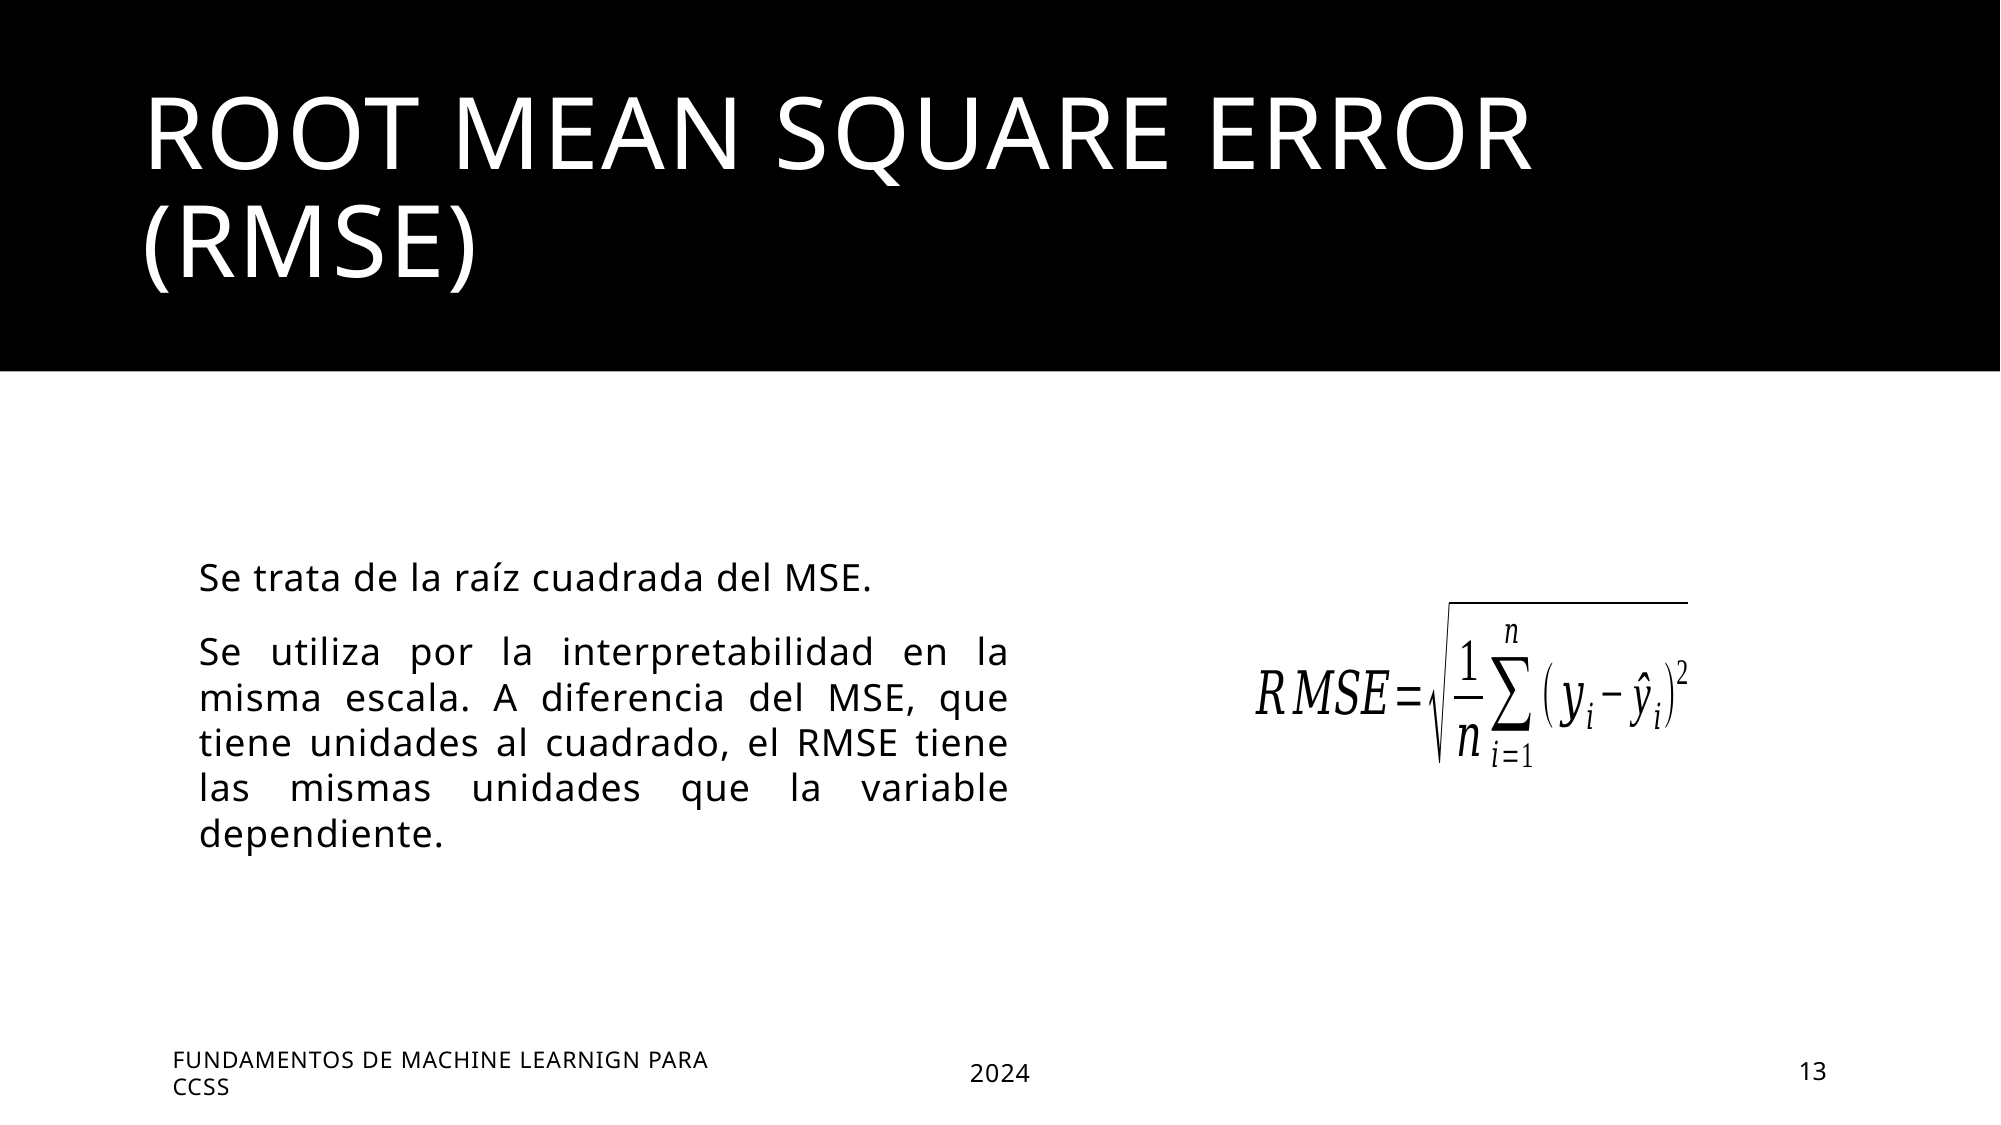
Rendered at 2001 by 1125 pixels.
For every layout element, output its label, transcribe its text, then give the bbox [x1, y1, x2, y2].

title Root MEAN SQUARE ERROR (RMSE) [127, 51, 1812, 331]
list Se trata de la raíz cuadrada del MSE. Se utiliza por la interpretabilidad en la misma escala. A diferencia del MSE, que tiene unidades al cuadrado, el RMSE tiene las mismas unidades que la variable dependiente. [183, 545, 1027, 883]
slide_number 13 [1688, 1042, 1842, 1103]
footer Fundamentos de MACHINE LEARNIGN PARA CCSS [157, 1042, 734, 1103]
slide_number 2024 [734, 1042, 1266, 1103]
